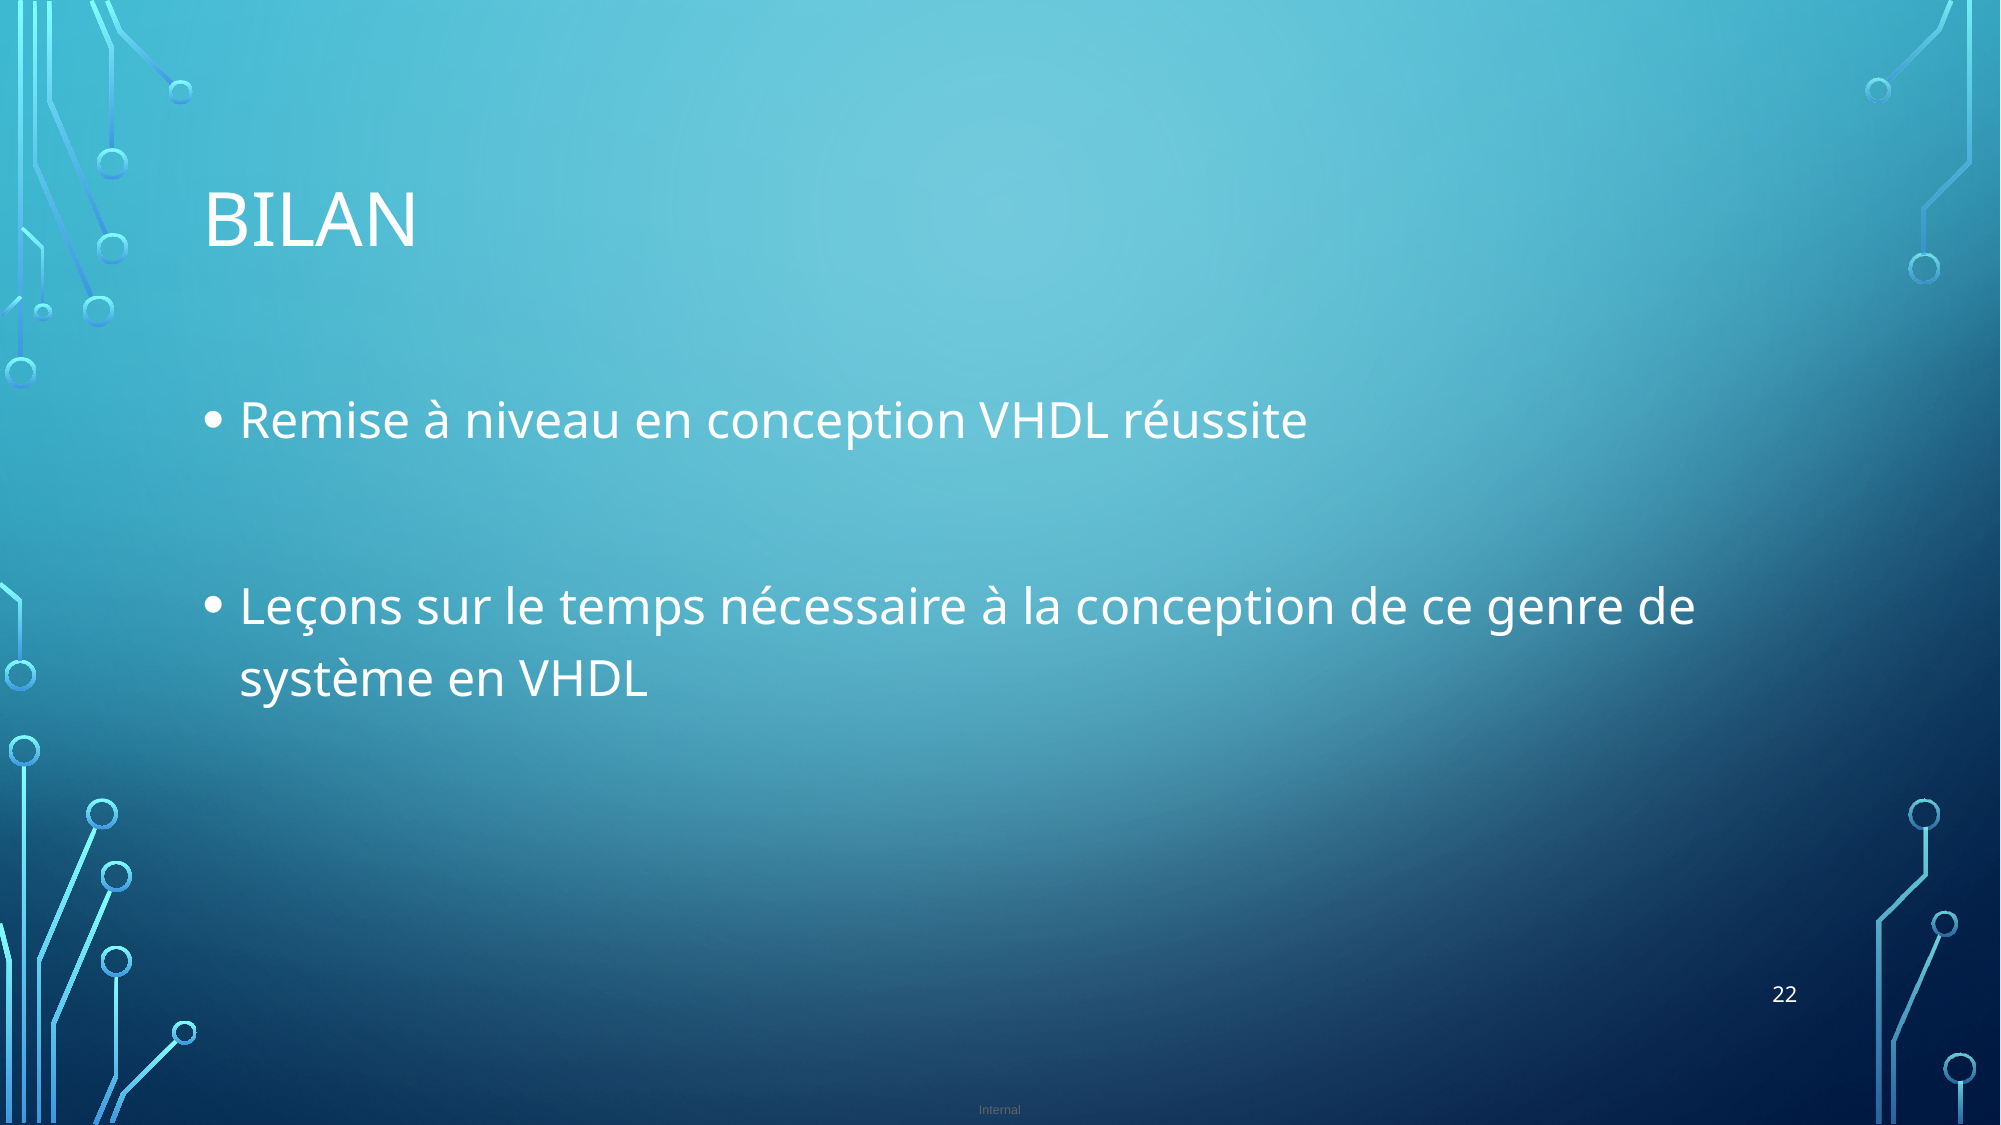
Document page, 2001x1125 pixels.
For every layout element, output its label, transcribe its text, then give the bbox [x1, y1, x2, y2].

title Bilan [187, 101, 1813, 344]
list Remise à niveau en conception VHDL réussite Leçons sur le temps nécessaire à la conception de ce genre de système en VHDL [187, 369, 1813, 950]
slide_number 22 [1685, 965, 1813, 1025]
